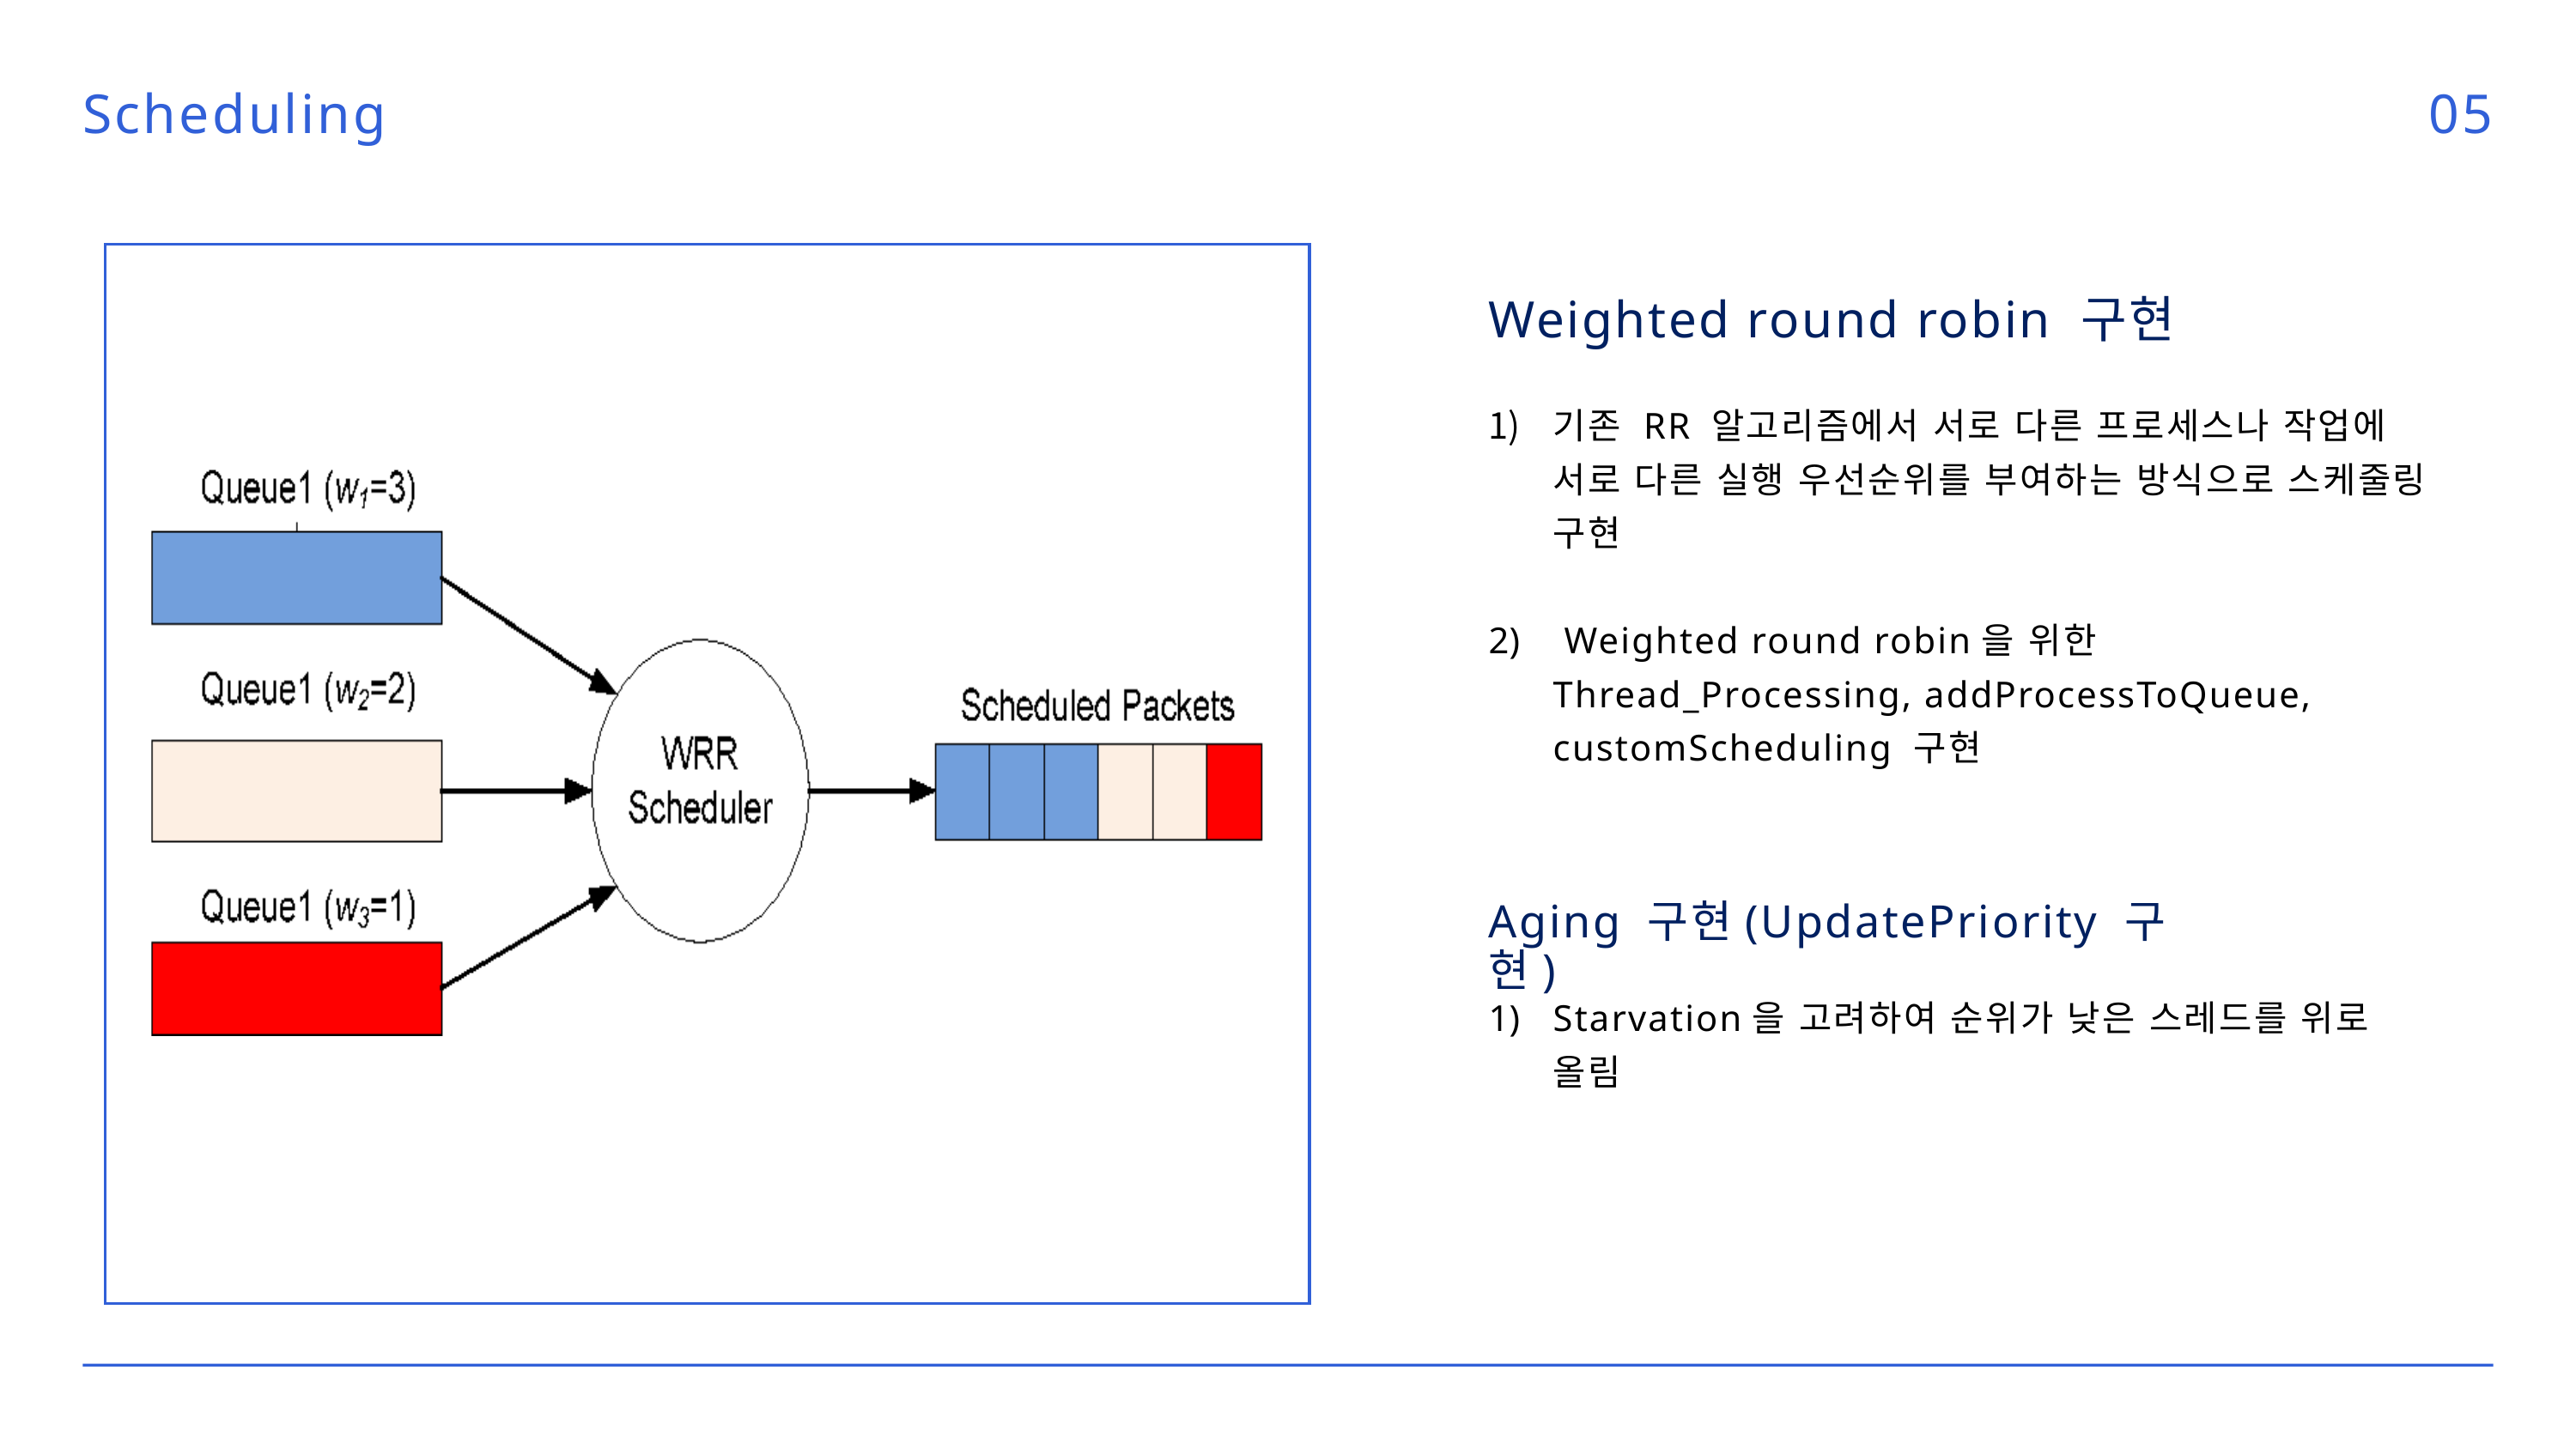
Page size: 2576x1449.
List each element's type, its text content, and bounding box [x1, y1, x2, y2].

text_box Starvation을 고려하여 순위가 낮은 스레드를 위로 올림 [1488, 985, 2447, 1093]
text_box 05 [2093, 85, 2494, 145]
text_box 기존 RR 알고리즘에서 서로 다른 프로세스나 작업에 서로 다른 실행 우선순위를 부여하는 방식으로 스케줄링 구현 Weighted round robin을 위한 Thread_Processing, addProcessToQueue, customScheduling 구현 [1488, 392, 2447, 822]
picture [150, 469, 1265, 1036]
text_box Scheduling [82, 85, 677, 145]
text_box Aging 구현(UpdatePriority 구현) [1488, 897, 2222, 985]
text_box Weighted round robin 구현 [1488, 299, 2265, 349]
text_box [104, 243, 1310, 1304]
